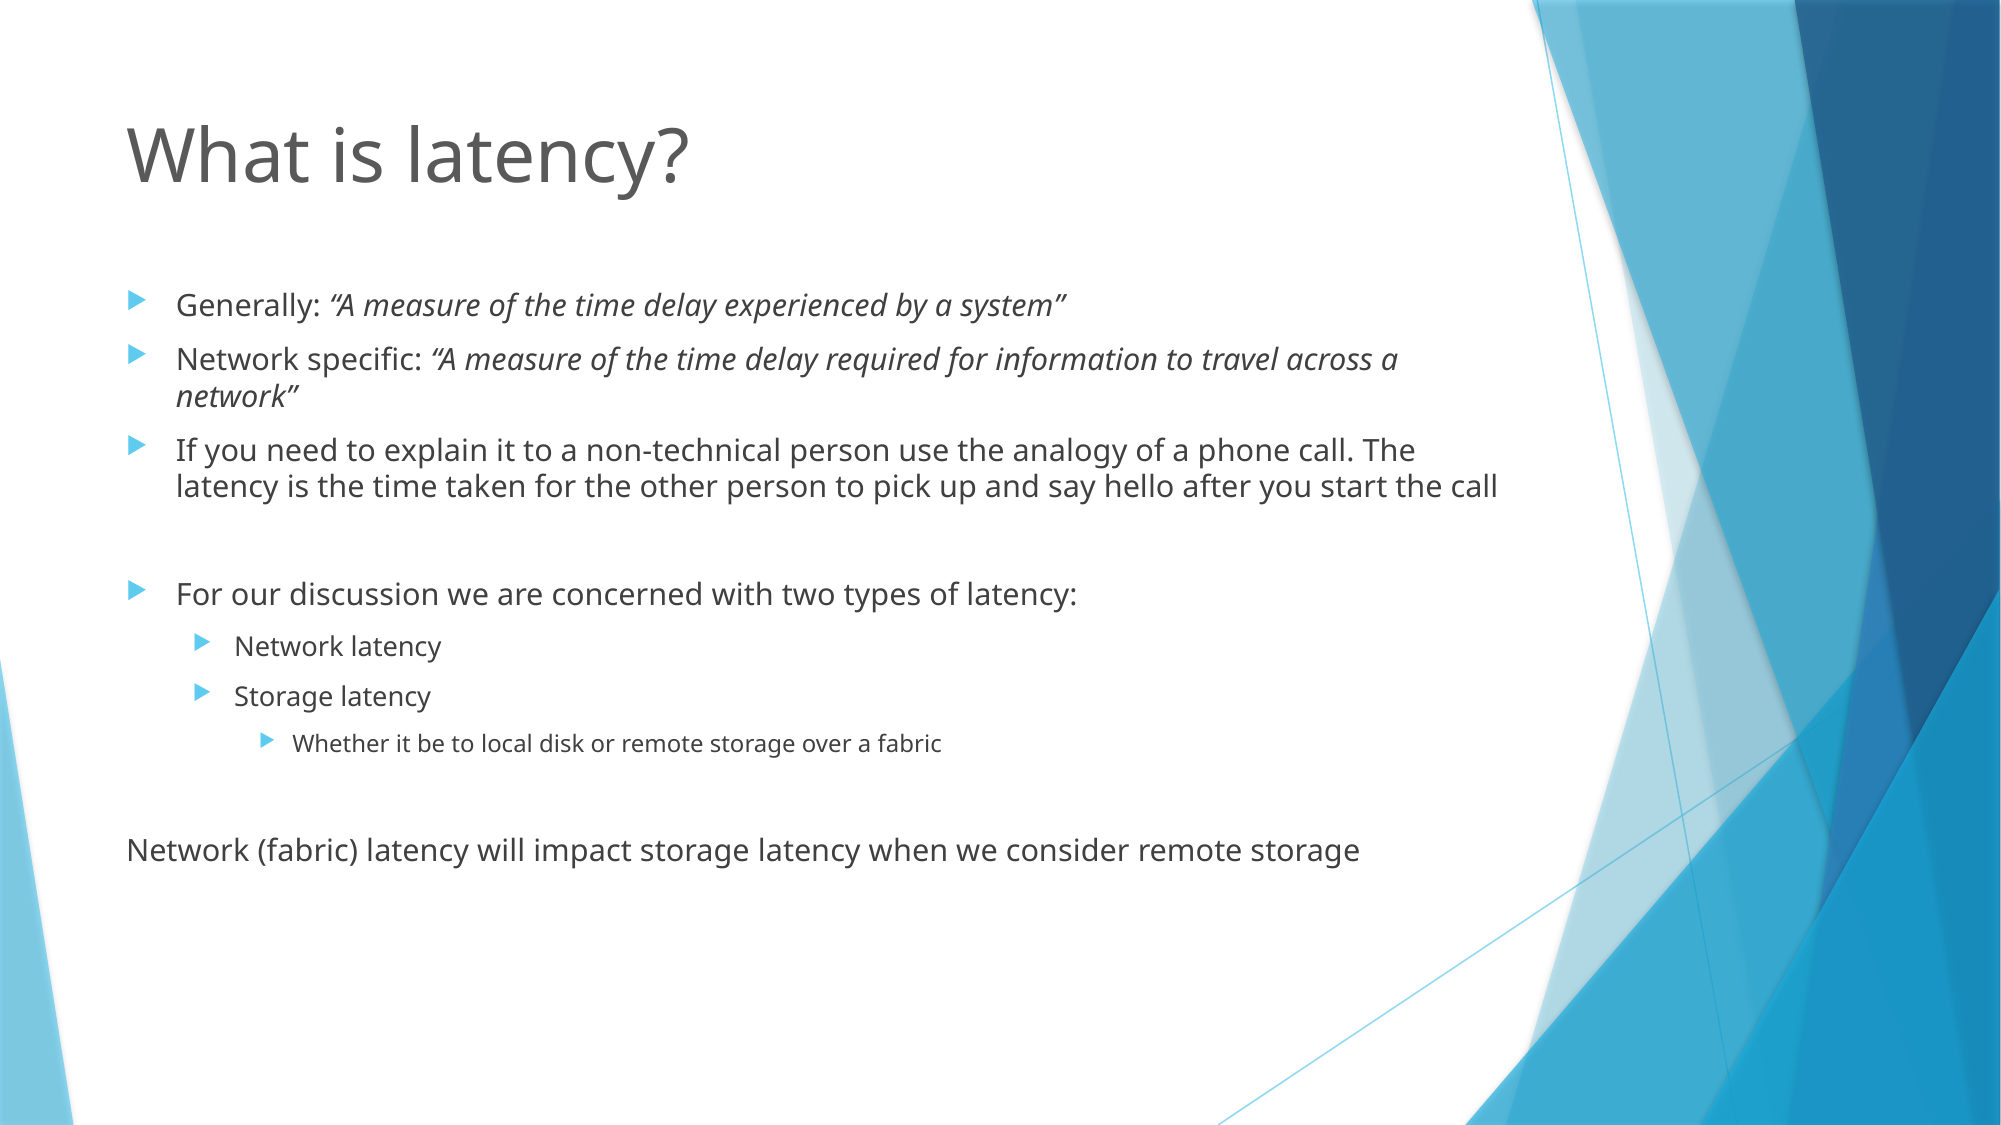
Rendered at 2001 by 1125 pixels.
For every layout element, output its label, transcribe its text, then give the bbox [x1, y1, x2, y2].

list Generally: “A measure of the time delay experienced by a system” Network specific: “A measure of the time delay required for information to travel across a network” If you need to explain it to a non-technical person use the analogy of a phone call. The latency is the time taken for the other person to pick up and say hello after you start the call For our discussion we are concerned with two types of latency: Network latency Storage latency Whether it be to local disk or remote storage over a fabric Network (fabric) latency will impact storage latency when we consider remote storage [111, 278, 1522, 915]
title What is latency? [111, 99, 1522, 278]
